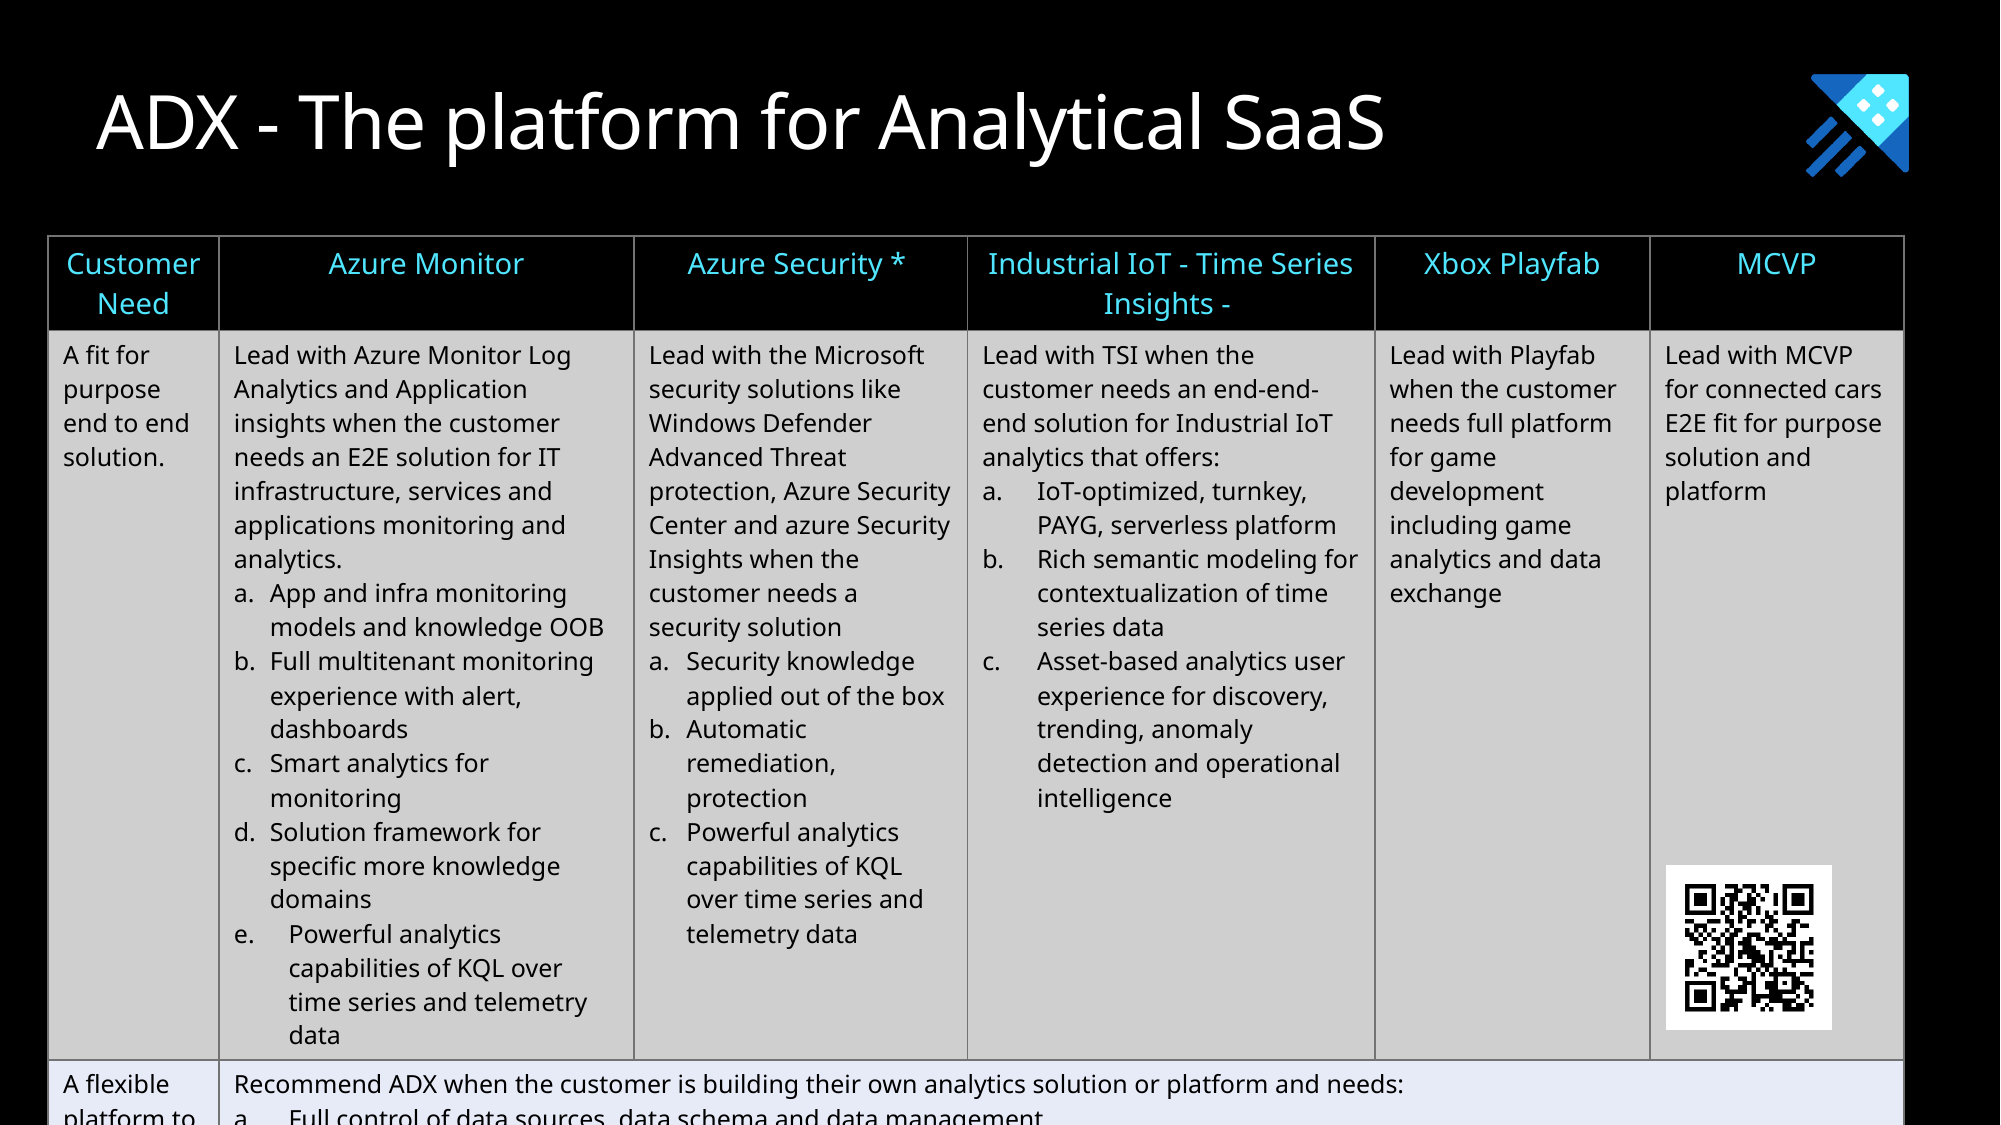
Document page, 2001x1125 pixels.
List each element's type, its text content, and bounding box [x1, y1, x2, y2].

table_cell Recommend ADX when the customer is building their own analytics solution or platform and needs: Full control of data sources, data schema and data management Powerful analytics capabilities of KQL over time series and telemetry data Reserved resources cost model [220, 1061, 1903, 1125]
title ADX - The platform for Analytical SaaS [96, 75, 1758, 166]
table_cell A fit for purpose end to end solution. [49, 331, 218, 1059]
picture [1666, 865, 1832, 1031]
table_cell Lead with Azure Monitor Log Analytics and Application insights when the customer needs an E2E solution for IT infrastructure, services and applications monitoring and analytics. App and infra monitoring models and knowledge OOB Full multitenant monitoring experience with alert, dashboards Smart analytics for monitoring Solution framework for specific more knowledge domains Powerful analytics capabilities of KQL over time series and telemetry data [220, 331, 633, 1059]
table_header Azure Security * [635, 237, 967, 330]
picture [1758, 74, 1955, 178]
table_cell A flexible platform to build custom analytical solutions. [49, 1061, 218, 1125]
table_header Xbox Playfab [1376, 237, 1649, 330]
table_header MCVP [1651, 237, 1903, 330]
table_cell Lead with TSI when the customer needs an end-end-end solution for Industrial IoT analytics that offers: IoT-optimized, turnkey, PAYG, serverless platform Rich semantic modeling for contextualization of time series data Asset-based analytics user experience for discovery, trending, anomaly detection and operational intelligence [968, 331, 1374, 1059]
table_cell Lead with MCVP for connected cars E2E fit for purpose solution and platform [1651, 331, 1903, 1059]
table_header Industrial IoT - Time Series Insights - [968, 237, 1374, 330]
table_cell Lead with the Microsoft security solutions like Windows Defender Advanced Threat protection, Azure Security Center and azure Security Insights when the customer needs a security solution Security knowledge applied out of the box Automatic remediation, protection Powerful analytics capabilities of KQL over time series and telemetry data [635, 331, 967, 1059]
table_header Azure Monitor [220, 237, 633, 330]
table_header Customer Need [49, 237, 218, 330]
table_cell Lead with Playfab when the customer needs full platform for game development including game analytics and data exchange [1376, 331, 1649, 1059]
